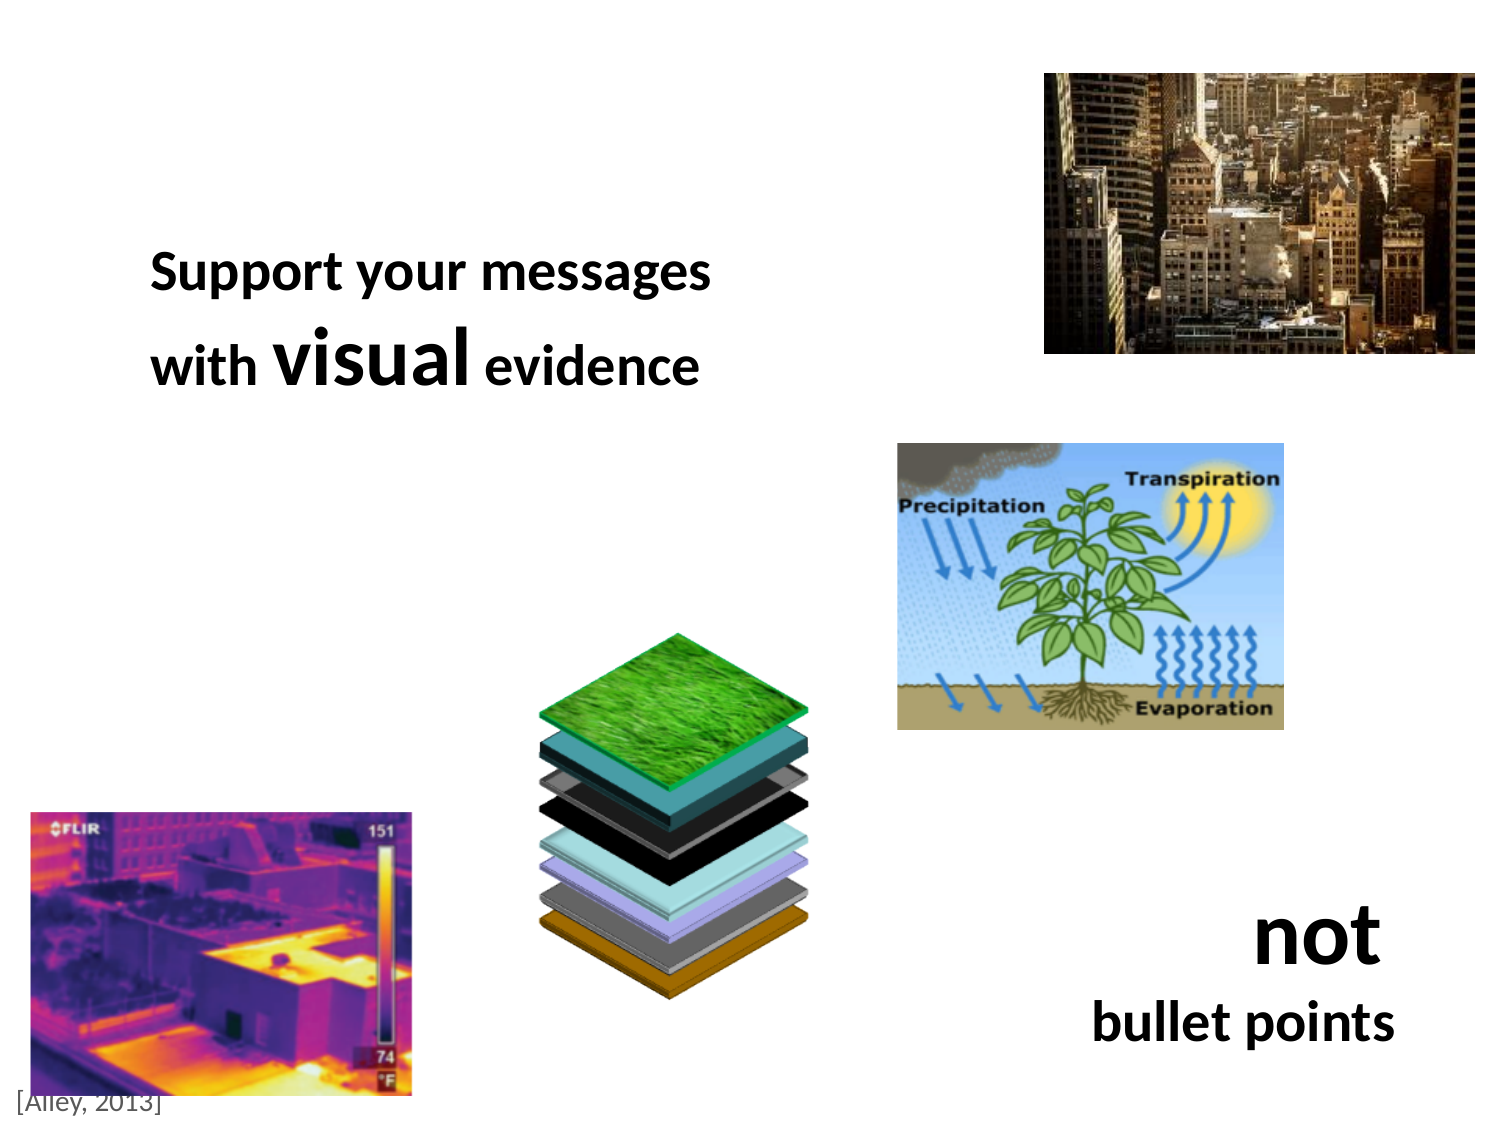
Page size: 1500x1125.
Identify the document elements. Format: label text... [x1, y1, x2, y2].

text_box Support your messages with visual evidence [135, 224, 852, 480]
picture [897, 442, 1285, 731]
text_box not bullet points [1020, 865, 1411, 1061]
picture [30, 811, 413, 1096]
picture [487, 586, 823, 1043]
picture [1043, 72, 1476, 355]
